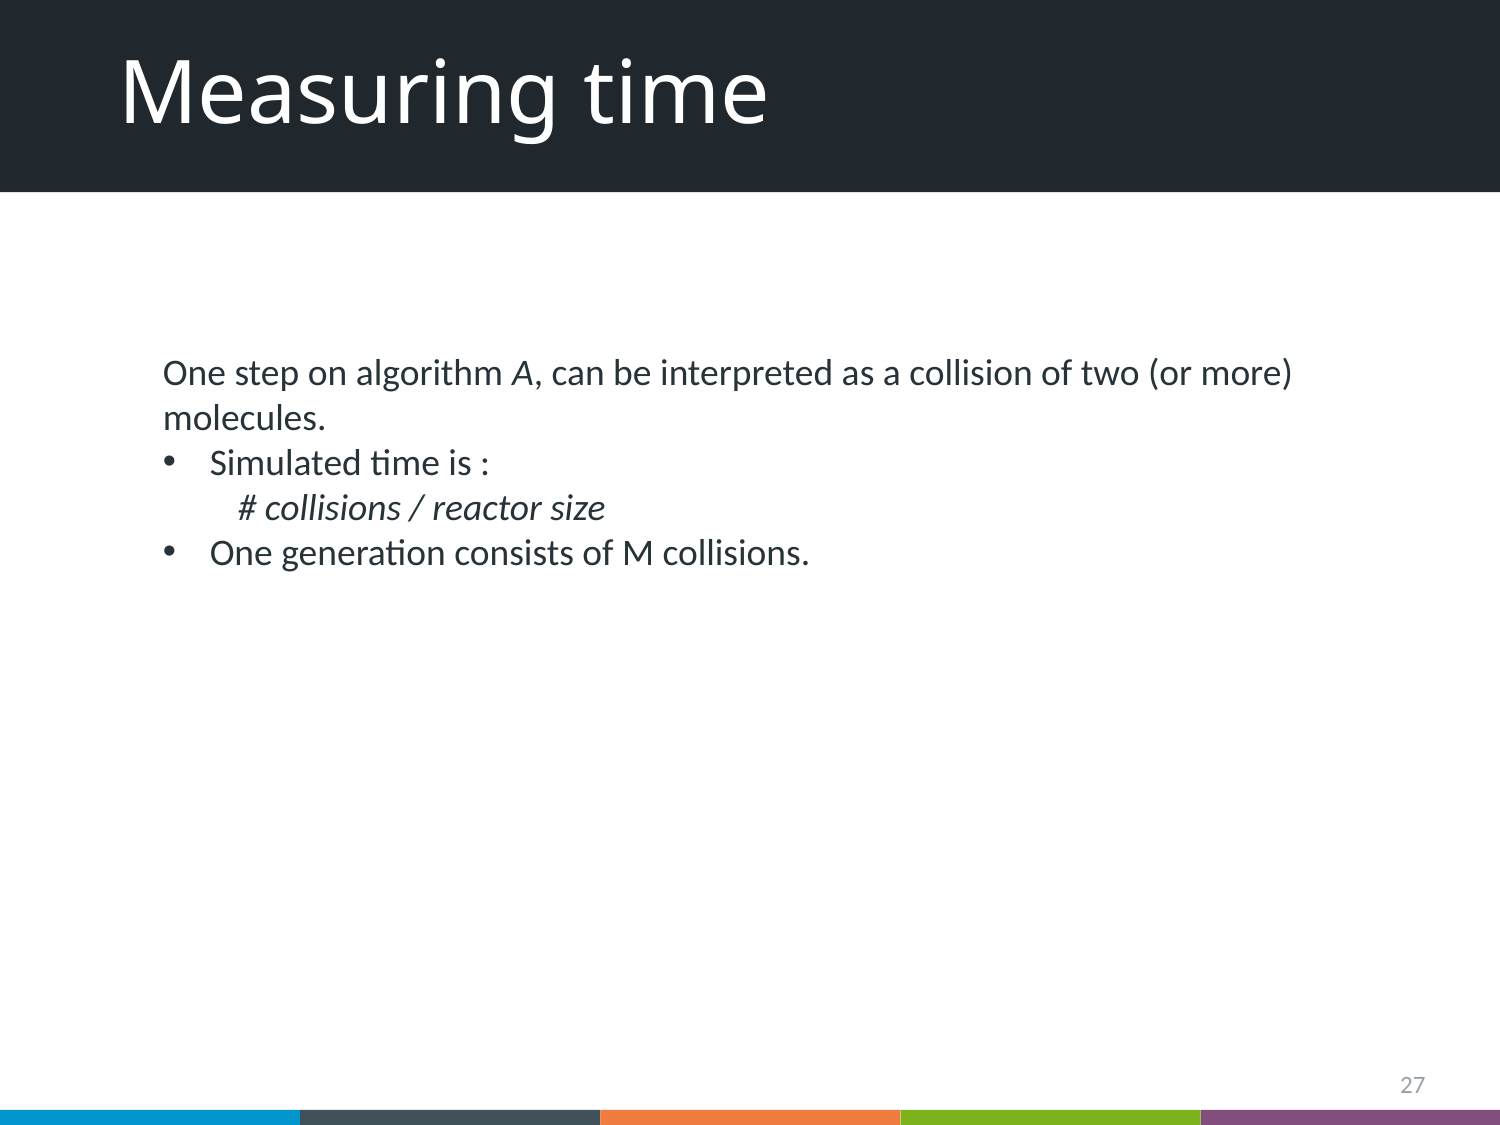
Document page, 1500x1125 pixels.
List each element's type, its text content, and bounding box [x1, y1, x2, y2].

text_box One step on algorithm A, can be interpreted as a collision of two (or more) molecules. Simulated time is : # collisions / reactor size One generation consists of M collisions. [148, 340, 1378, 626]
title Measuring time [103, 40, 1397, 151]
slide_number 27 [1103, 1060, 1441, 1107]
